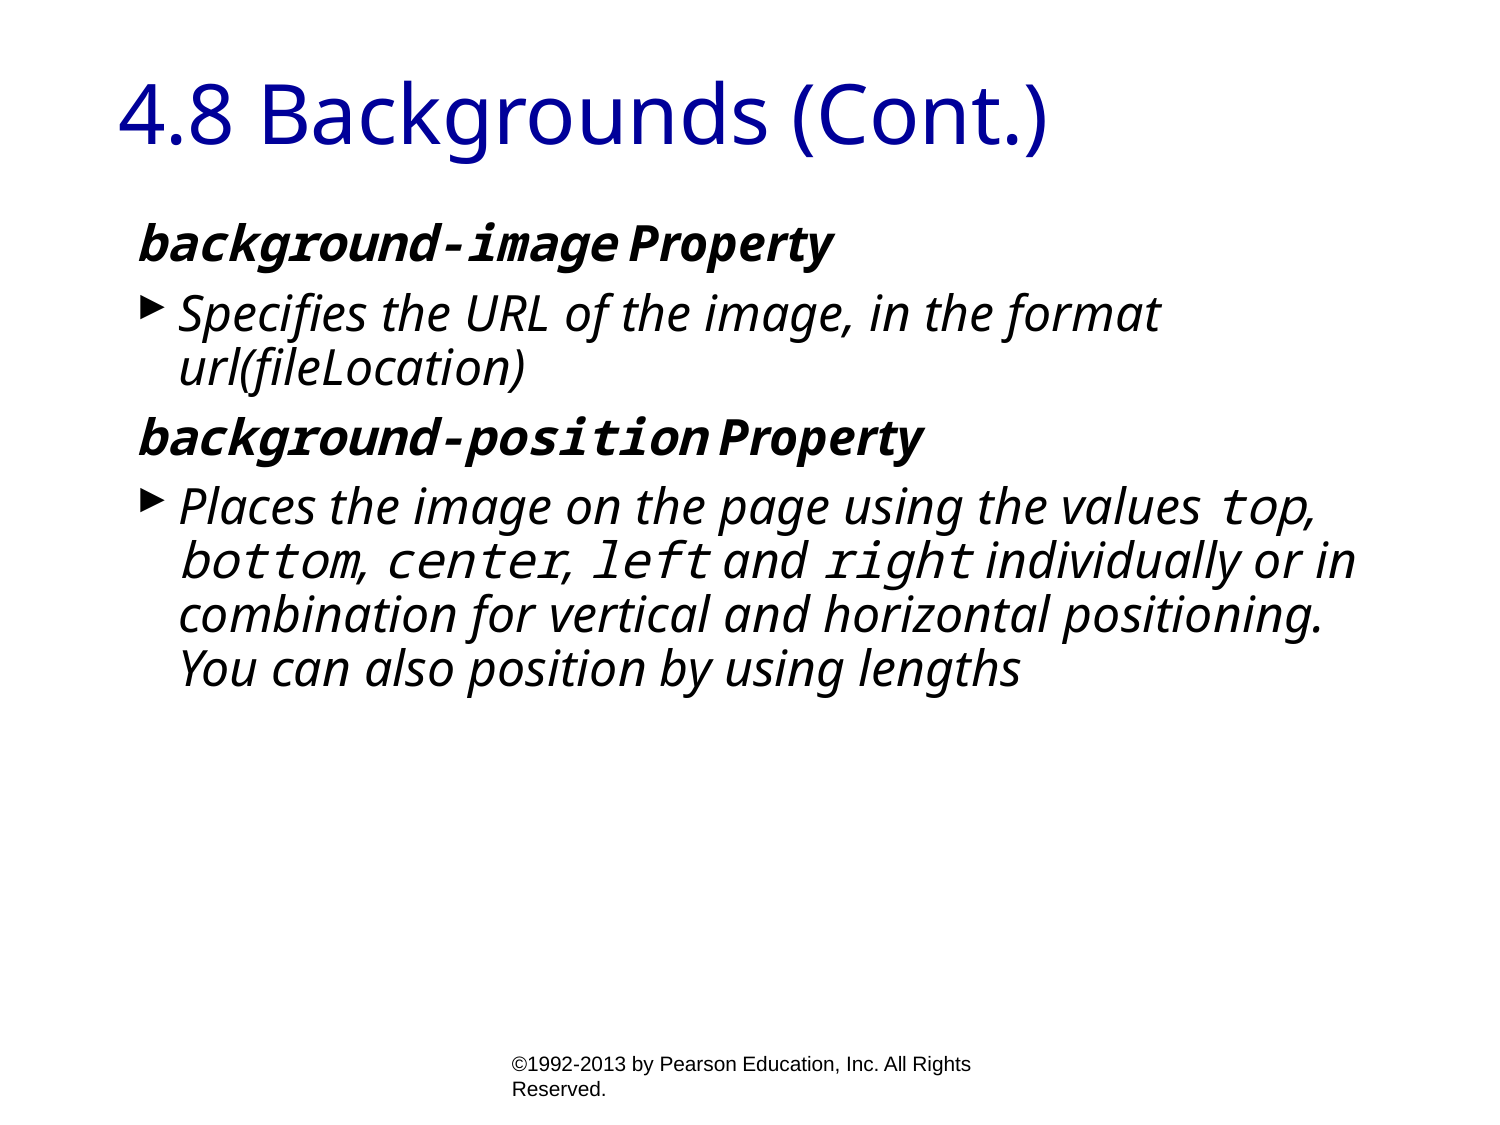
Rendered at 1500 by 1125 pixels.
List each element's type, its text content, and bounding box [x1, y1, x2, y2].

footer ©1992-2013 by Pearson Education, Inc. All Rights Reserved. [496, 1042, 1004, 1103]
list background-image Property Specifies the URL of the image, in the format url(fileLocation) background-position Property Places the image on the page using the values top, bottom, center, left and right individually or in combination for vertical and horizontal positioning. You can also position by using lengths [103, 211, 1397, 1014]
title 4.8 Backgrounds (Cont.) [103, 59, 1397, 175]
